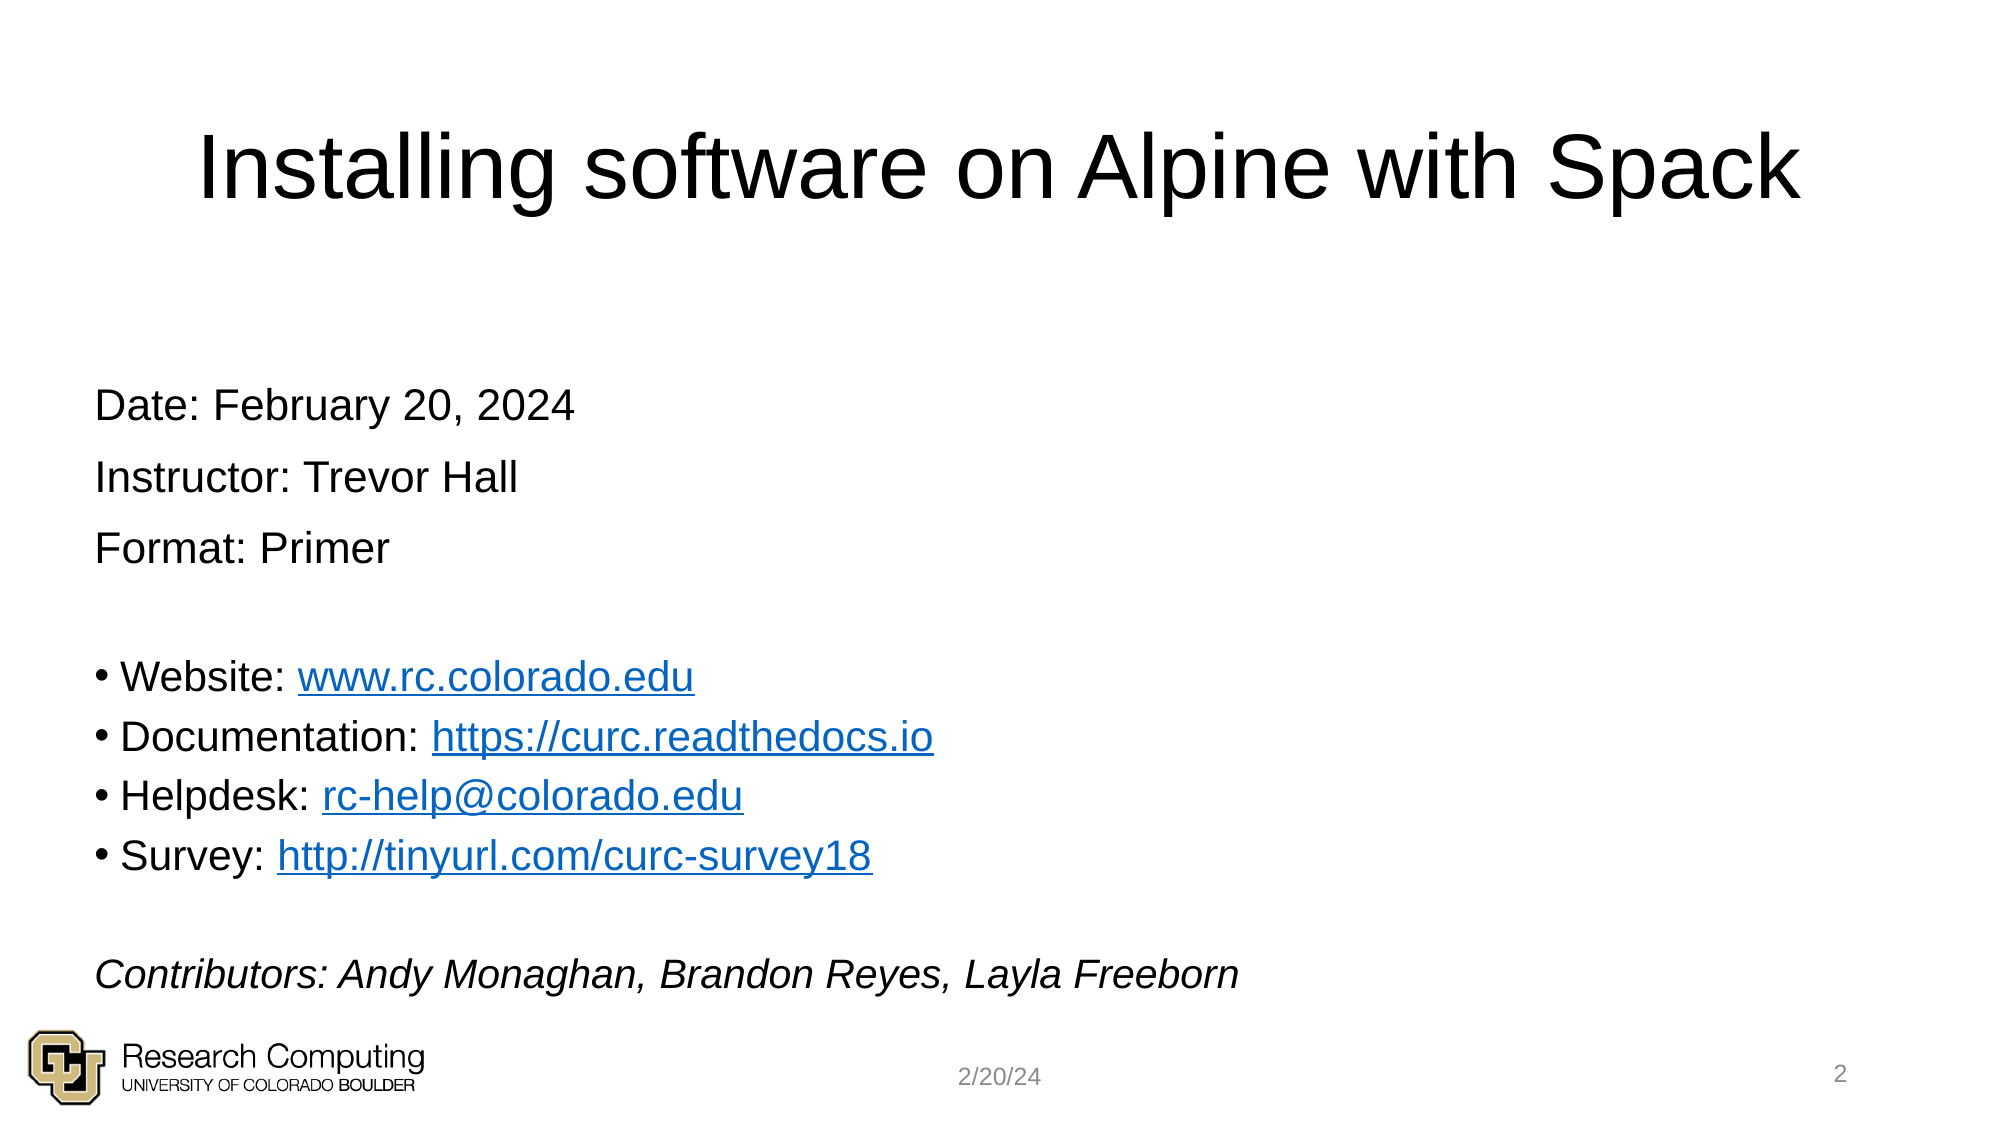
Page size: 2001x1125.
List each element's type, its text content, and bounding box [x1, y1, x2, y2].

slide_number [774, 1045, 1225, 1105]
list Date: February 20, 2024 Instructor: Trevor Hall Format: Primer Website: www.rc.colorado.edu Documentation: https://curc.readthedocs.io Helpdesk: rc-help@colorado.edu Survey: http://tinyurl.com/curc-survey18 Contributors: Andy Monaghan, Brandon Reyes, Layla Freeborn [79, 299, 1863, 1011]
picture [0, 1024, 775, 1121]
title Installing software on Alpine with Spack [137, 59, 1863, 278]
slide_number 2 [1412, 1042, 1863, 1103]
